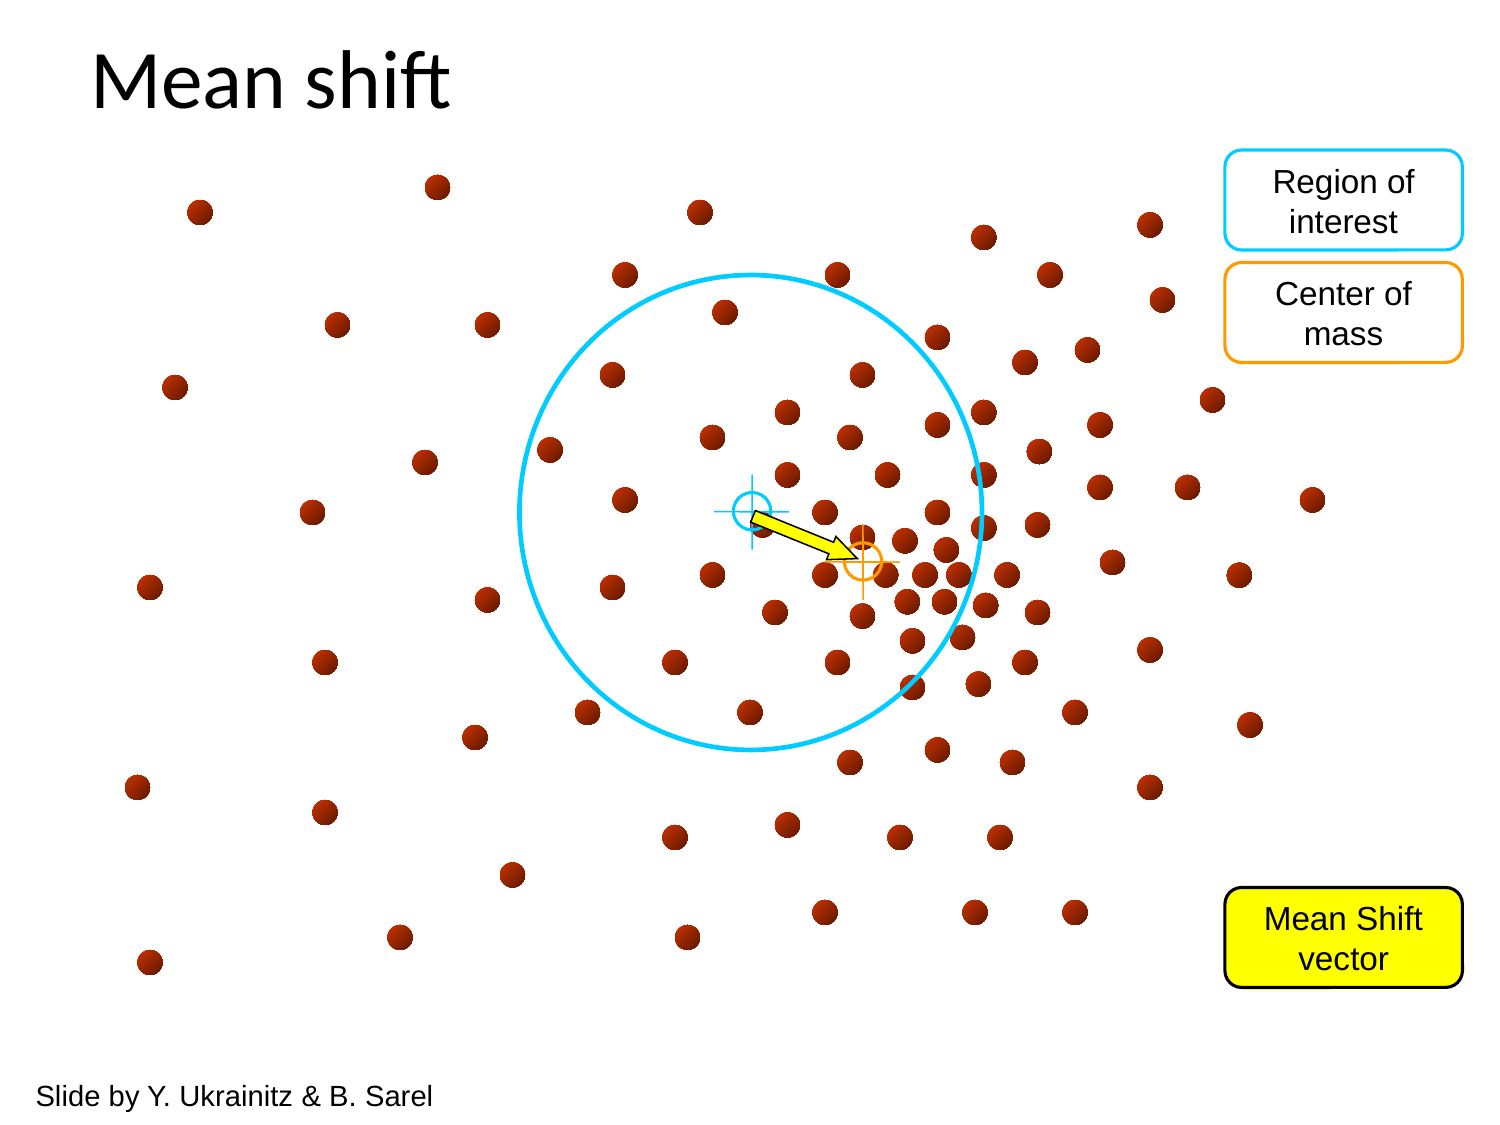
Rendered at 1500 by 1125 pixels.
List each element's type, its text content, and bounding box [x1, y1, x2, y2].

text_box [1062, 900, 1088, 925]
text_box [988, 516, 997, 540]
text_box [987, 825, 1013, 850]
text_box [137, 575, 163, 601]
text_box [137, 950, 163, 976]
text_box [837, 759, 863, 775]
text_box [125, 774, 151, 800]
text_box [825, 262, 850, 273]
text_box [1012, 650, 1038, 676]
text_box [1175, 474, 1201, 500]
text_box [162, 375, 188, 400]
text_box [324, 312, 350, 338]
text_box [994, 562, 1020, 588]
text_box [824, 524, 901, 601]
text_box [500, 862, 526, 888]
text_box [1200, 387, 1225, 413]
text_box [887, 825, 913, 850]
text_box [1025, 512, 1051, 538]
text_box [999, 750, 1025, 775]
text_box [312, 650, 338, 676]
text_box [1025, 600, 1051, 625]
text_box [300, 500, 325, 526]
text_box [928, 759, 947, 763]
text_box [312, 800, 338, 826]
text_box Mean Shift vector [1224, 887, 1463, 988]
text_box [687, 200, 713, 225]
text_box [1137, 212, 1163, 238]
text_box [1149, 287, 1175, 313]
text_box Center of mass [1224, 262, 1463, 363]
text_box Region of interest [1224, 149, 1463, 250]
text_box [387, 924, 413, 950]
text_box [812, 900, 838, 925]
text_box [425, 174, 451, 200]
text_box [774, 812, 800, 838]
text_box [1137, 637, 1163, 663]
text_box [675, 924, 700, 950]
text_box [1226, 562, 1252, 588]
text_box [412, 450, 438, 475]
text_box [971, 224, 997, 250]
text_box [1026, 439, 1052, 465]
text_box [662, 825, 688, 850]
text_box Slide by Y. Ukrainitz & B. Sarel [20, 1070, 449, 1120]
text_box [1137, 774, 1163, 800]
text_box [187, 200, 213, 225]
text_box [1012, 350, 1038, 376]
text_box [1062, 699, 1088, 725]
text_box [1074, 337, 1100, 363]
text_box [612, 262, 638, 273]
text_box [462, 725, 488, 751]
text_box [519, 274, 983, 751]
text_box [474, 312, 500, 338]
text_box [1037, 262, 1063, 288]
text_box [988, 593, 999, 618]
text_box [988, 400, 997, 425]
text_box [1100, 549, 1126, 575]
text_box [1087, 412, 1113, 438]
text_box [1087, 474, 1113, 500]
text_box [1299, 487, 1325, 513]
text_box [988, 463, 997, 487]
text_box [474, 587, 500, 613]
title Mean shift [75, 0, 1425, 150]
text_box [962, 900, 988, 925]
text_box [1237, 712, 1263, 738]
